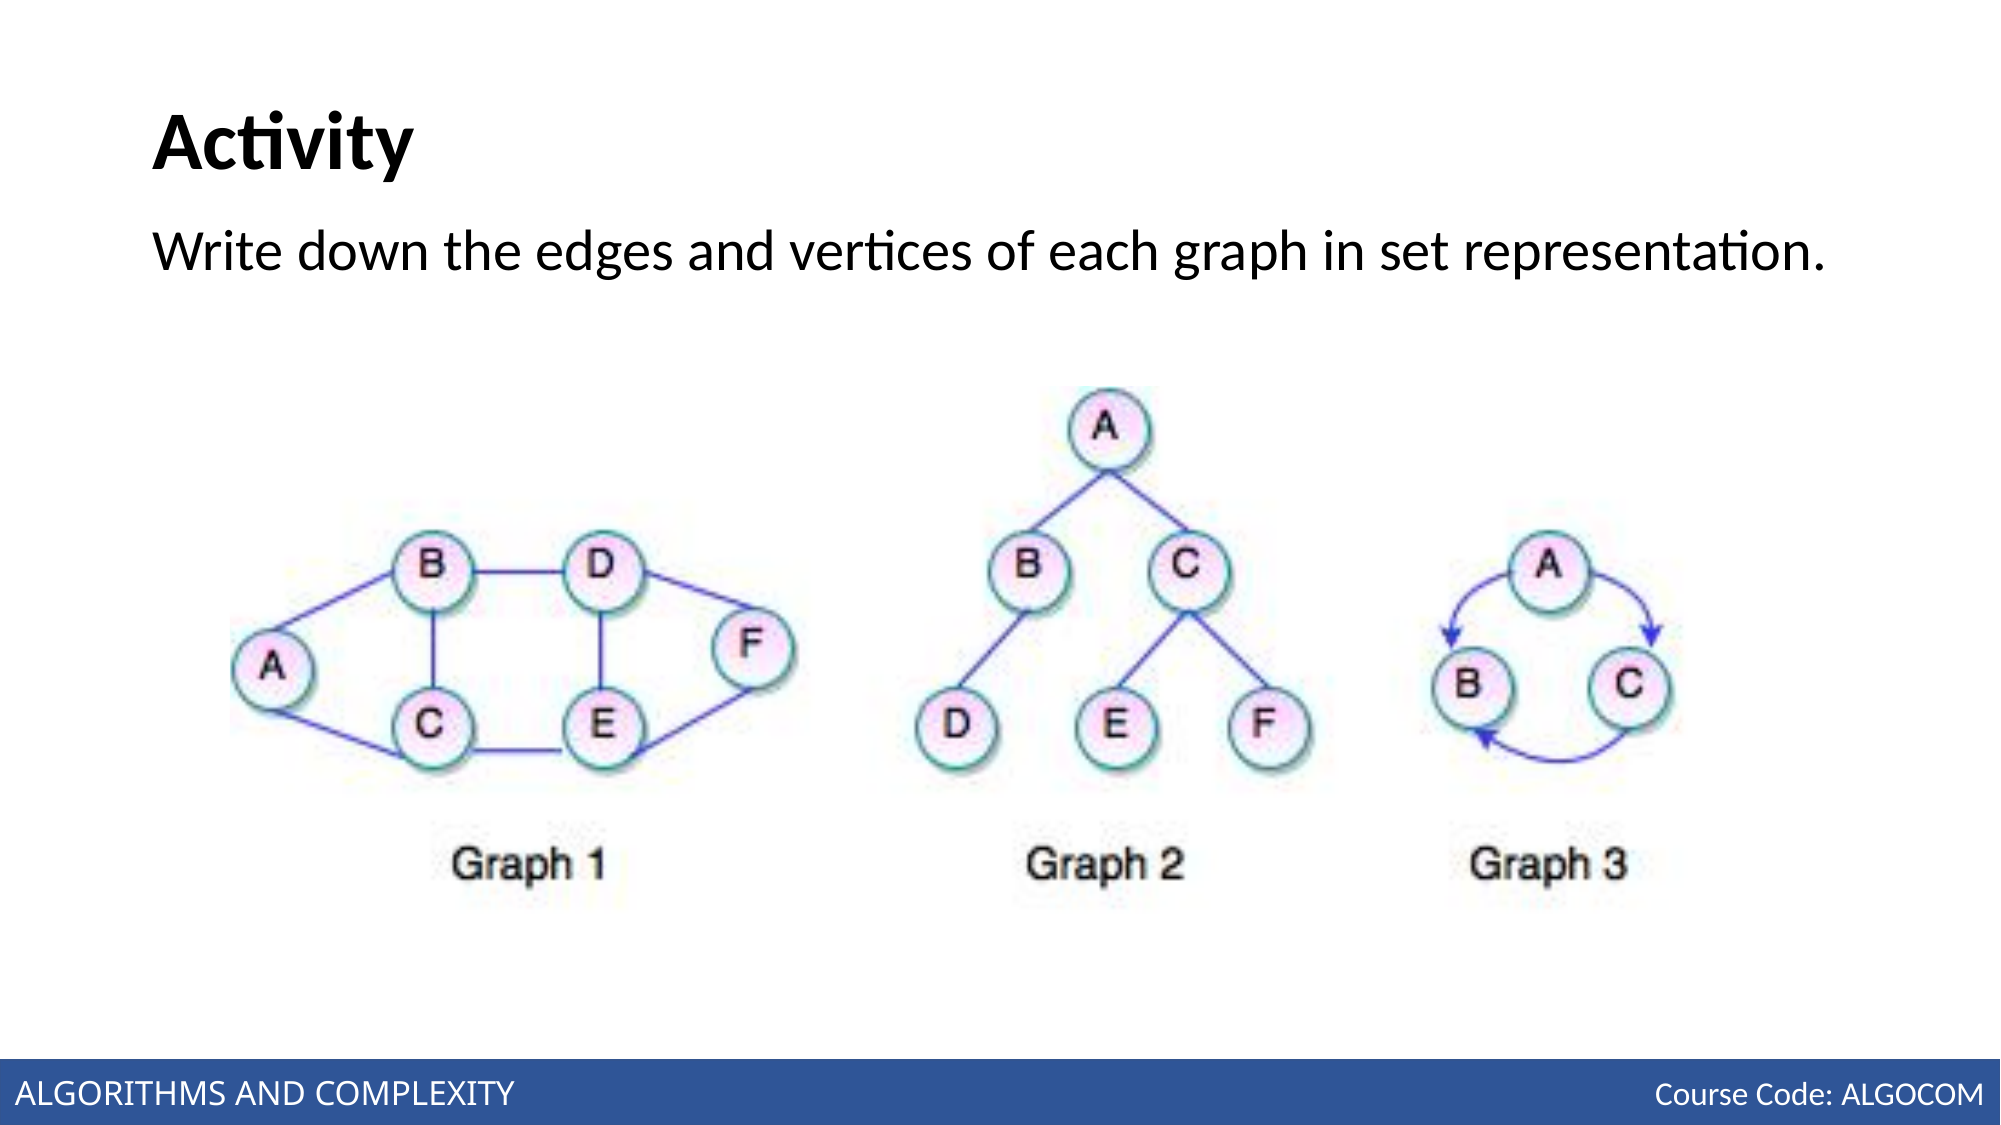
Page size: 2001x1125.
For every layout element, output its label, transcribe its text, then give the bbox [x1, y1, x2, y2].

text_box [0, 1059, 2000, 1125]
picture [229, 386, 1698, 921]
text_box ALGORITHMS AND COMPLEXITY [0, 1064, 595, 1120]
list Write down the edges and vertices of each graph in set representation. [137, 212, 1863, 1023]
title Activity [137, 34, 1863, 212]
text_box Course Code: ALGOCOM [1516, 1064, 2000, 1120]
